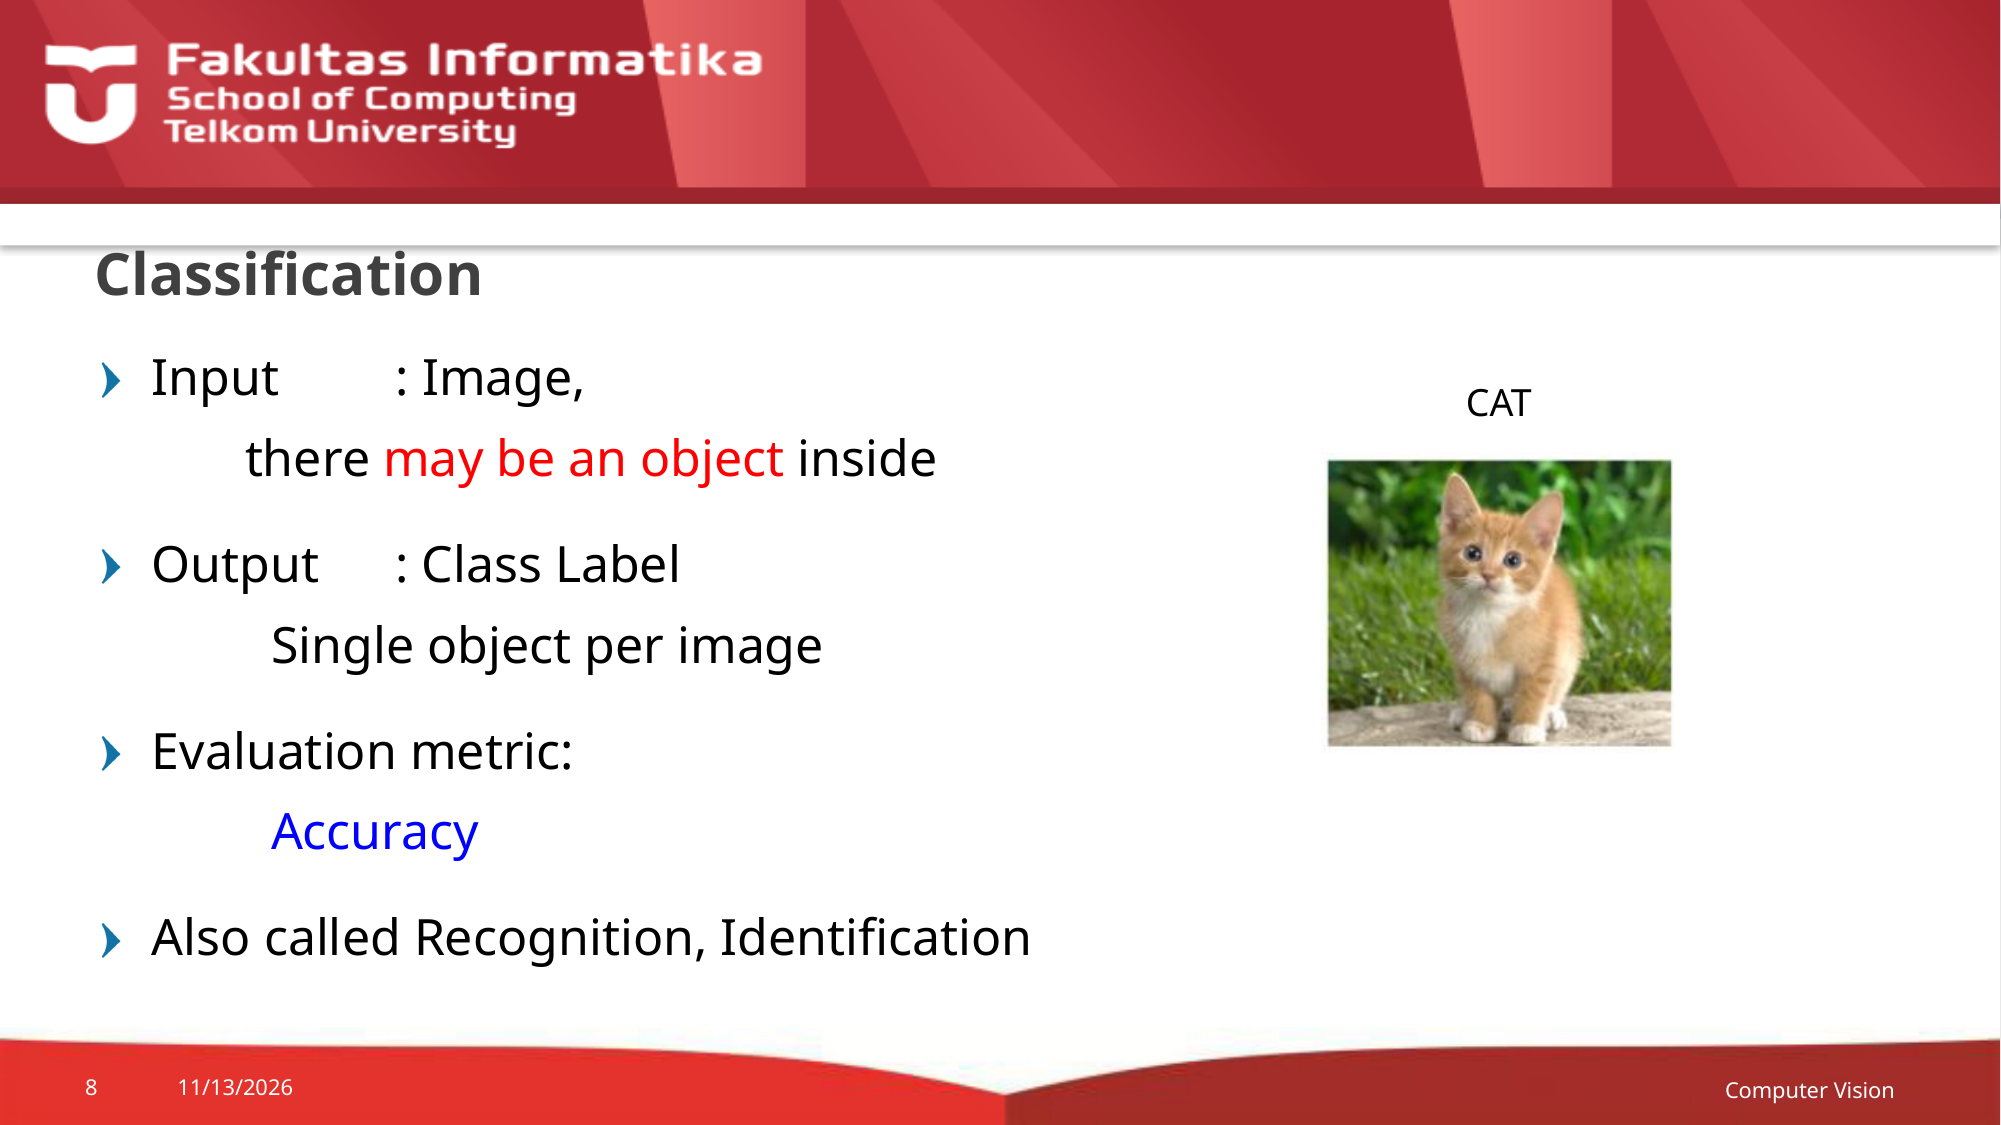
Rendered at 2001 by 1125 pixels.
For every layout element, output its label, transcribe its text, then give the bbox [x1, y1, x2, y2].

picture [95, 538, 124, 586]
slide_number 11-Sep-20 [177, 1058, 537, 1119]
picture [0, 0, 2001, 1125]
list Computer Vision [1185, 1058, 1911, 1119]
slide_number 8 [85, 1058, 164, 1119]
picture [1321, 452, 1677, 764]
picture [95, 725, 124, 773]
picture [95, 351, 124, 400]
title Classification [79, 219, 1901, 325]
picture [95, 912, 124, 960]
text_box CAT [1451, 371, 1547, 432]
list Input : Image, there may be an object inside Output : Class Label Single object per image Evaluation metric: Accuracy Also called Recognition, Identification [80, 329, 1902, 990]
